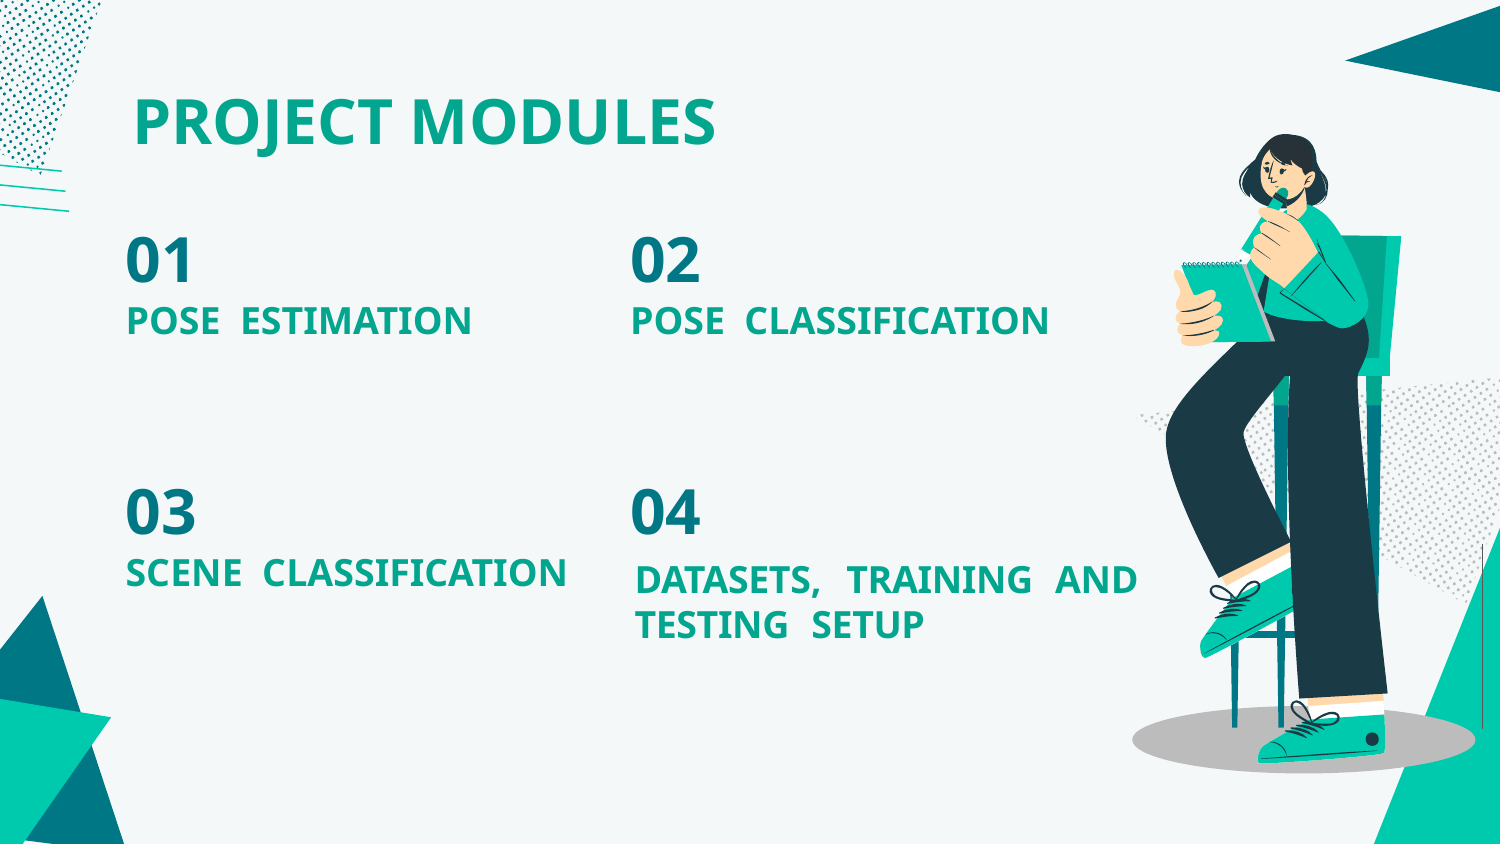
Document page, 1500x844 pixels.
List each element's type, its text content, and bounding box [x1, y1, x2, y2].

title 02 [615, 221, 800, 294]
title 01 [110, 221, 295, 294]
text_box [1131, 133, 1476, 774]
title 03 [110, 473, 295, 546]
subtitle DATASETS, TRAINING AND TESTING SETUP [469, 446, 1126, 661]
subtitle POSE ESTIMATION [110, 293, 591, 357]
subtitle POSE CLASSIFICATION [615, 293, 1095, 357]
subtitle SCENE CLASSIFICATION [110, 546, 469, 610]
title PROJECT MODULES [116, 88, 1070, 152]
title 04 [615, 473, 800, 546]
